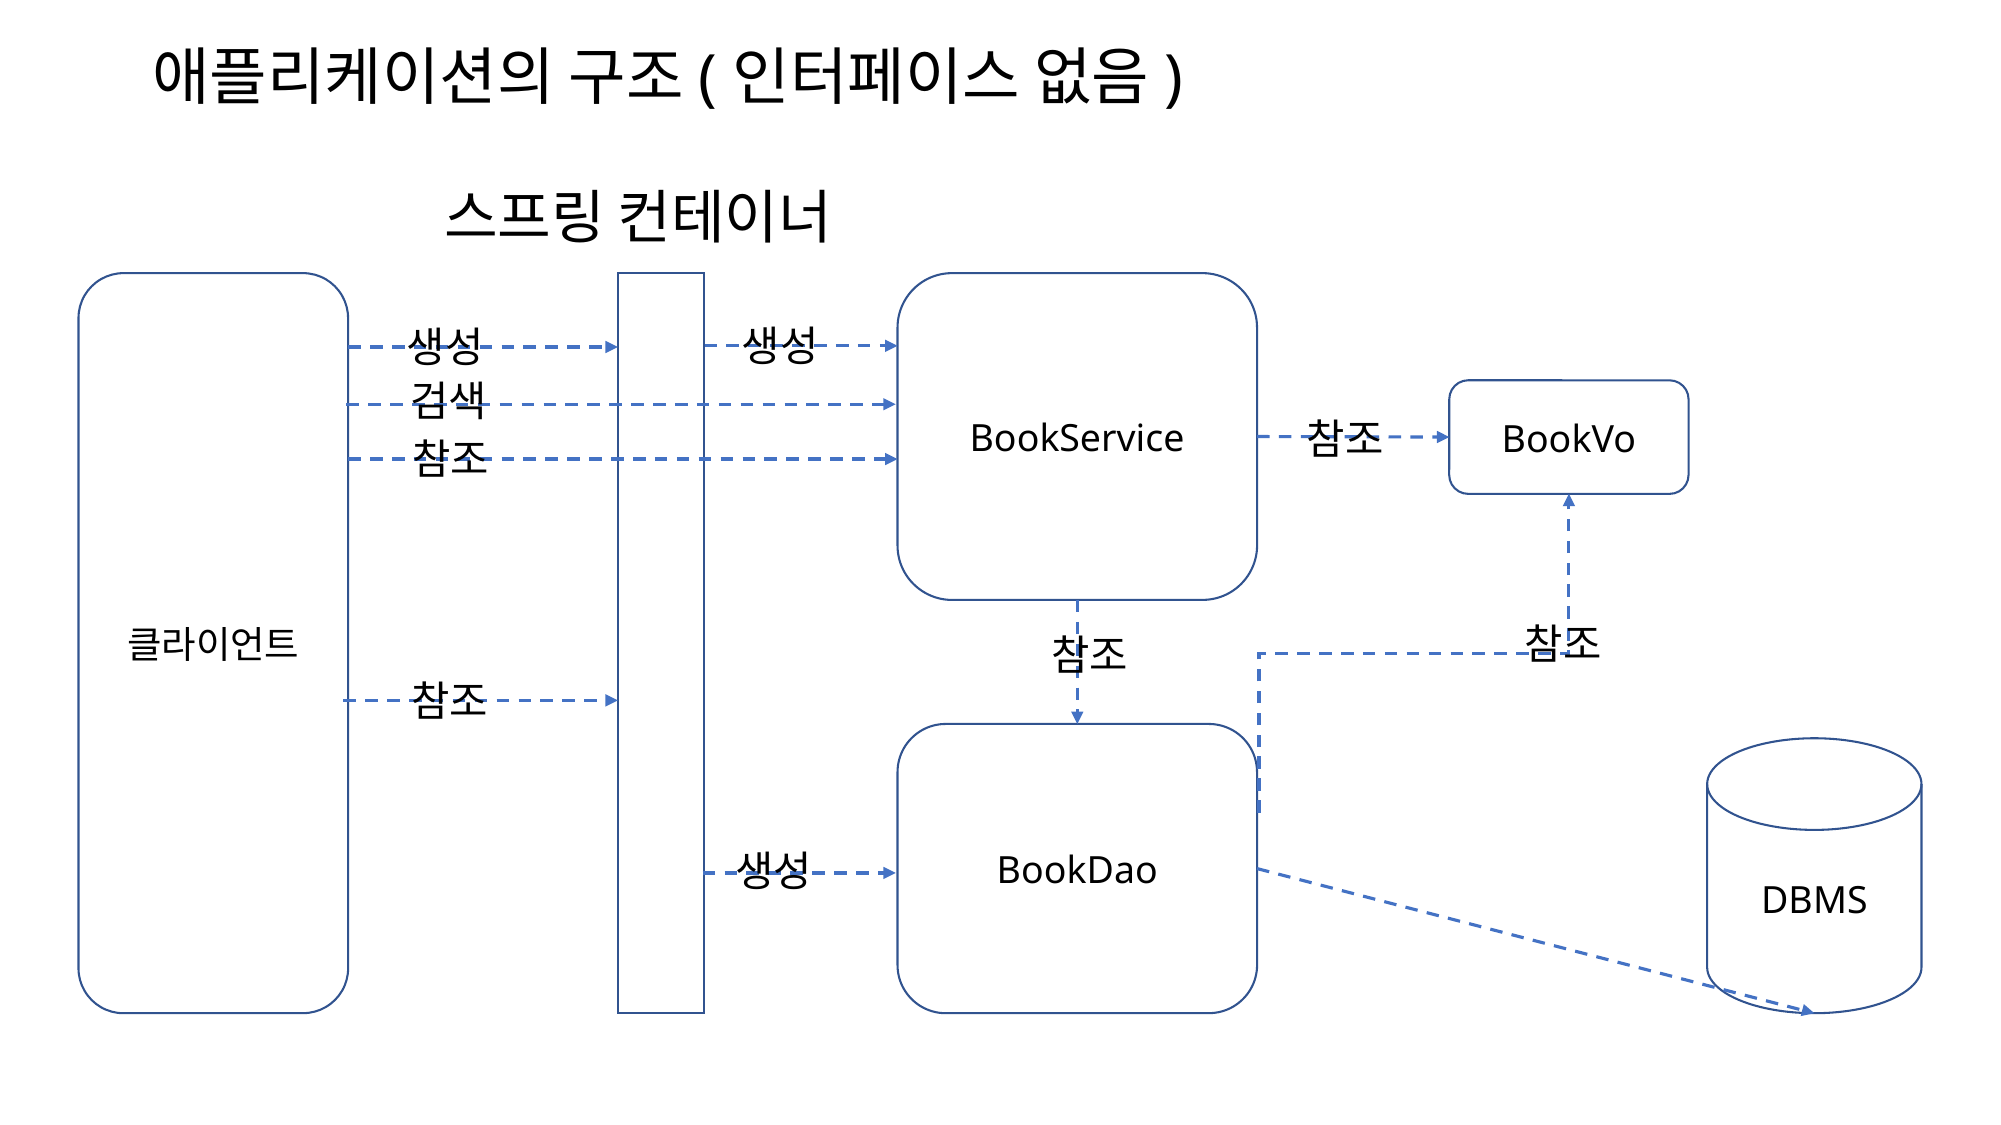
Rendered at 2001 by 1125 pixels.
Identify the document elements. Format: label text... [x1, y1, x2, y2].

title 애플리케이션의 구조(인터페이스 없음) [137, 22, 1863, 136]
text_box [78, 171, 1922, 1014]
